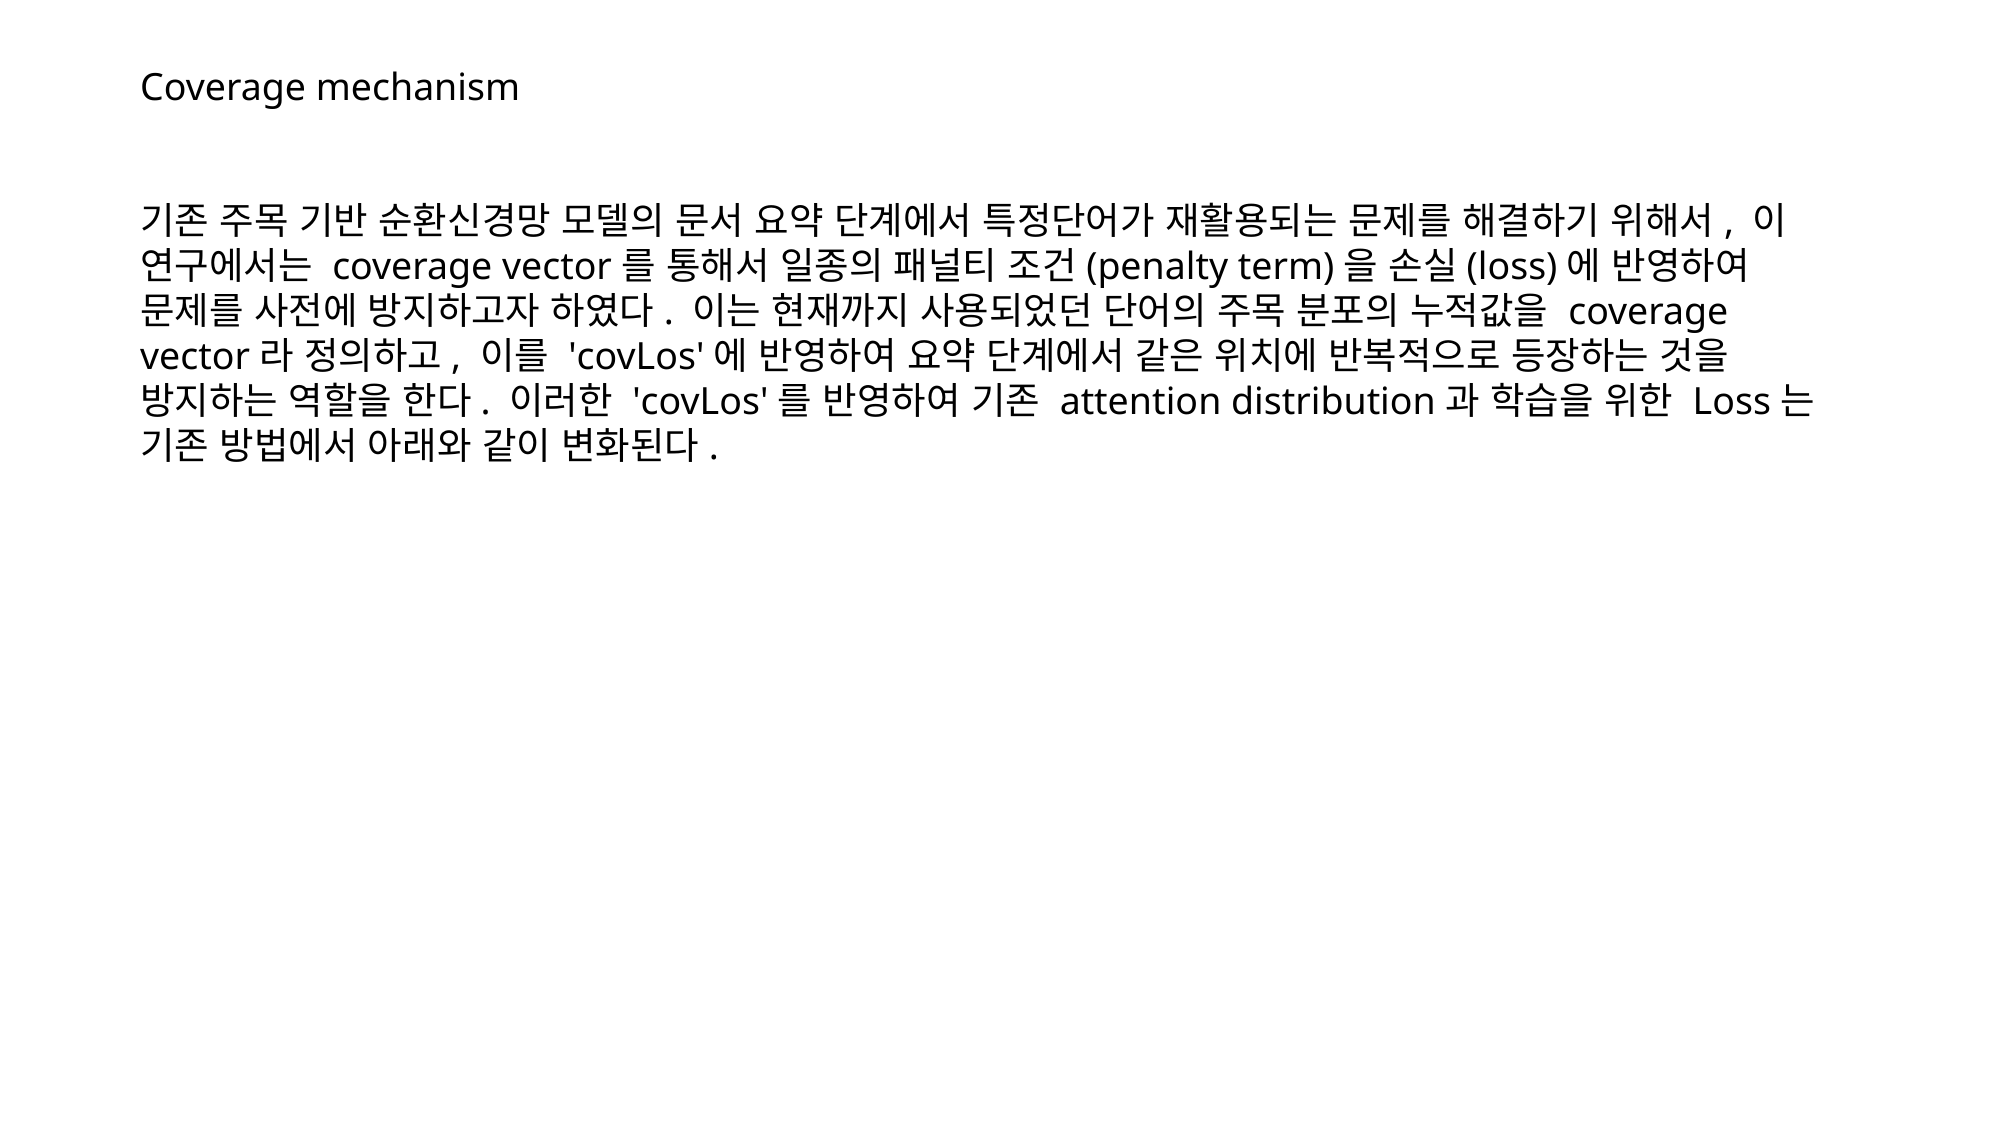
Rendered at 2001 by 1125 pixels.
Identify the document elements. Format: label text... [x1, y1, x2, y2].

text_box Coverage mechanism [125, 55, 1867, 116]
text_box 기존 주목 기반 순환신경망 모델의 문서 요약 단계에서 특정단어가 재활용되는 문제를 해결하기 위해서, 이 연구에서는 coverage vector를 통해서 일종의 패널티 조건(penalty term)을 손실(loss)에 반영하여 문제를 사전에 방지하고자 하였다. 이는 현재까지 사용되었던 단어의 주목 분포의 누적값을 coverage vector라 정의하고, 이를 'covLos'에 반영하여 요약 단계에서 같은 위치에 반복적으로 등장하는 것을 방지하는 역할을 한다. 이러한 'covLos'를 반영하여 기존 attention distribution과 학습을 위한 Loss는 기존 방법에서 아래와 같이 변화된다. [125, 189, 1831, 565]
